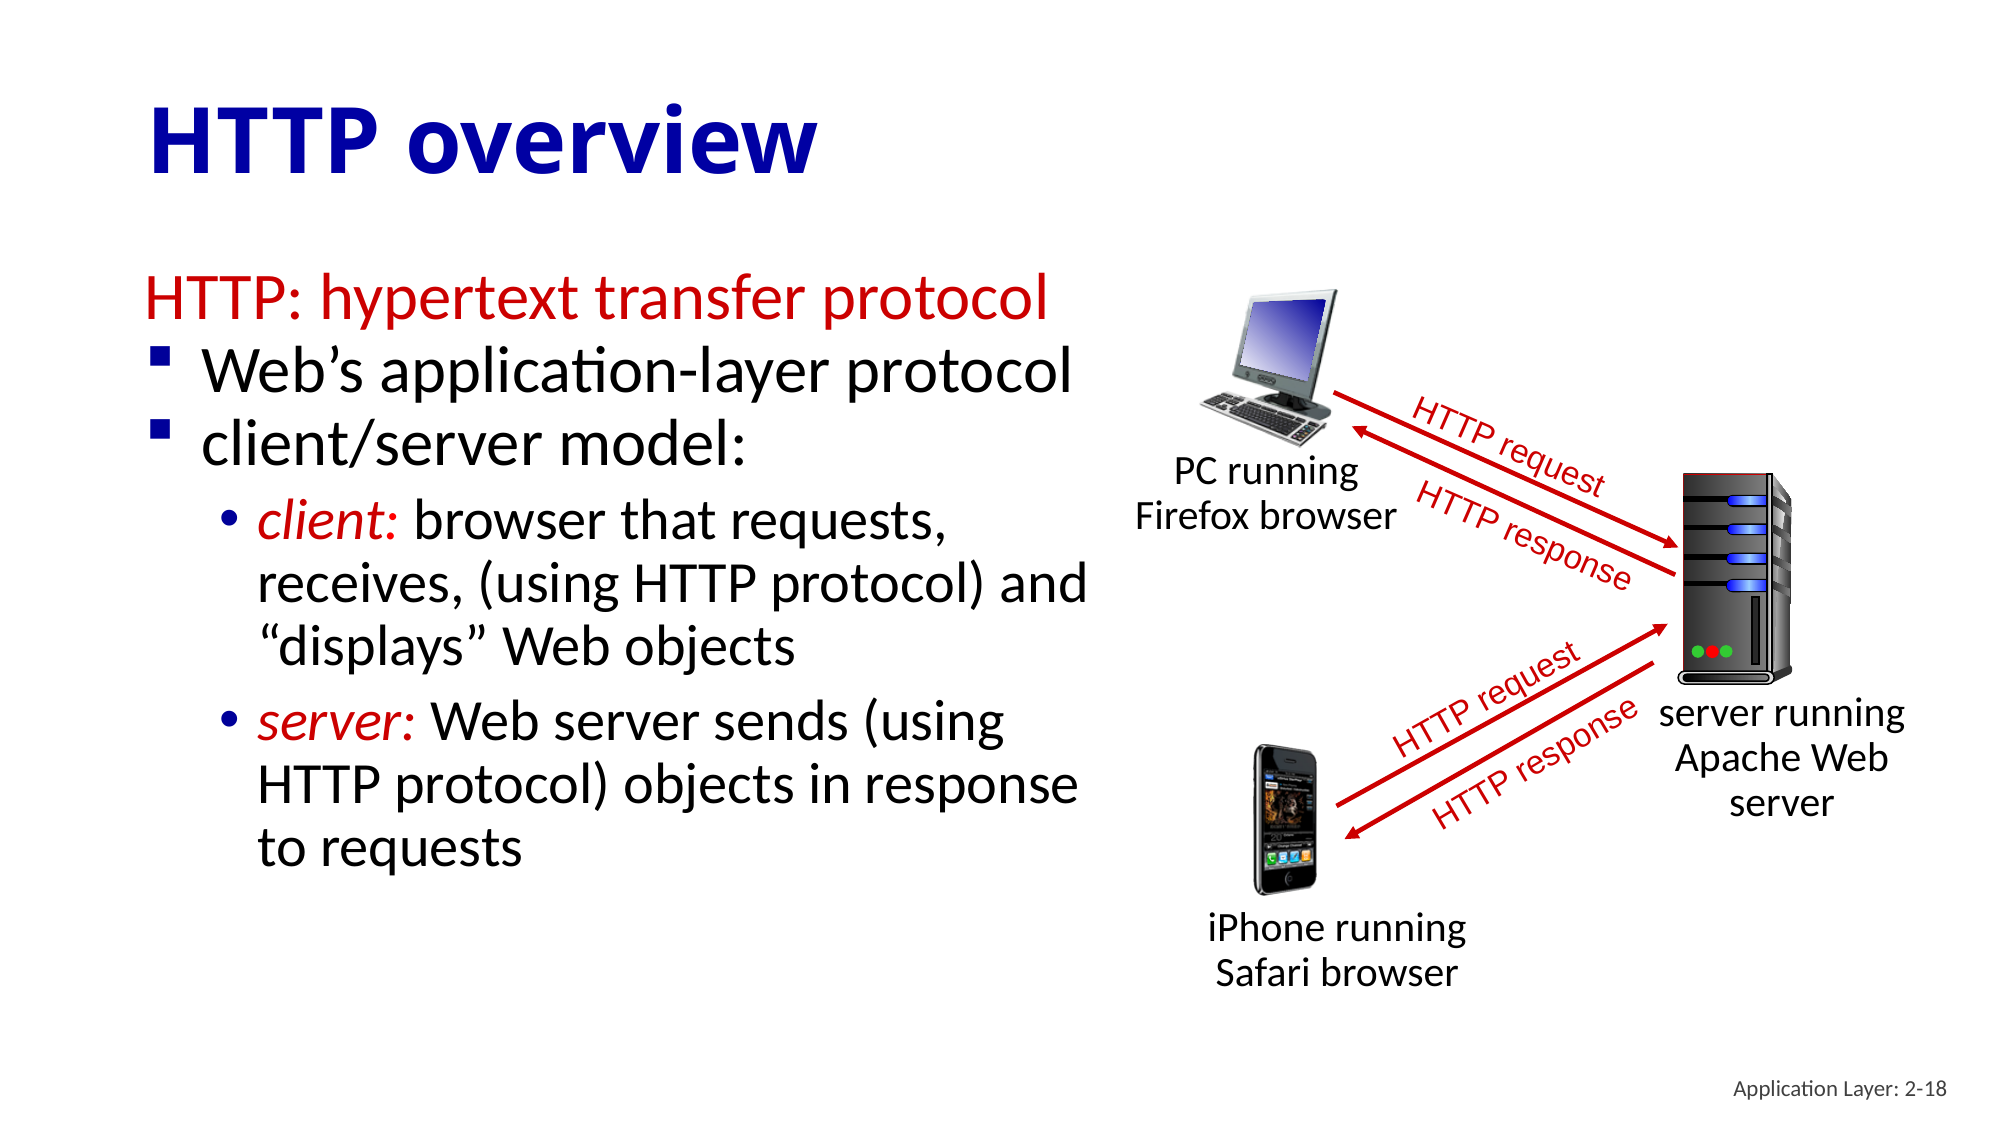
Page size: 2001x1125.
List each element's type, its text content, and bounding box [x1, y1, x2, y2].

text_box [1337, 676, 1583, 825]
slide_number Application Layer: 2-18 [1512, 1056, 1963, 1117]
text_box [1080, 282, 1453, 547]
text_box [1351, 426, 1676, 575]
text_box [1329, 637, 1583, 744]
text_box HTTP: hypertext transfer protocol Web’s application-layer protocol client/server model: client: browser that requests, receives, (using HTTP protocol) and “displays” Web objects server: Web server sends (using HTTP protocol) objects in response to requests [129, 263, 1113, 1027]
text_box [1155, 744, 1519, 1004]
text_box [1453, 392, 1679, 473]
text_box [1583, 473, 1981, 835]
title HTTP overview [131, 70, 1856, 218]
